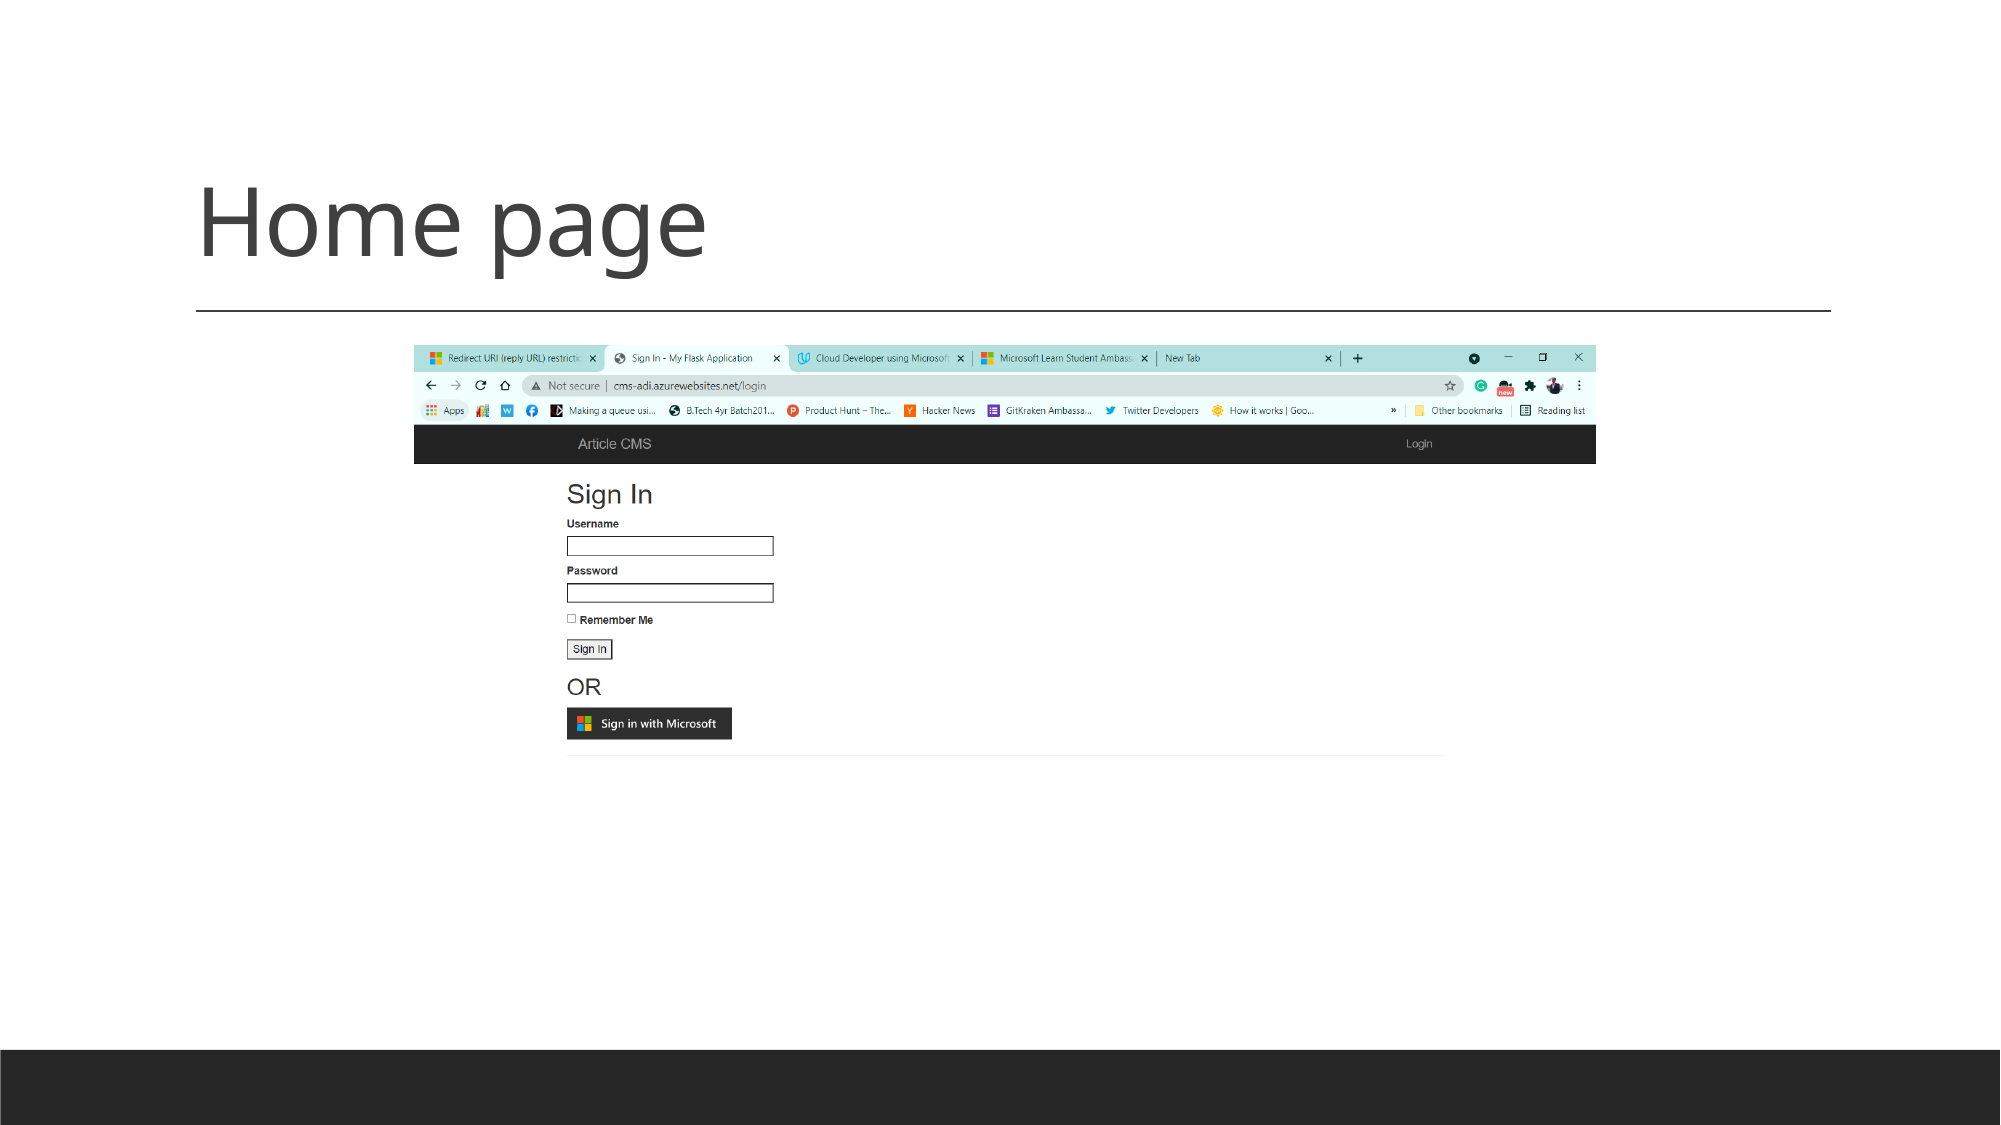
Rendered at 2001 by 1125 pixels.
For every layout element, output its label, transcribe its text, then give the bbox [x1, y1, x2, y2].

title Home page [180, 47, 1830, 285]
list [413, 345, 1596, 964]
